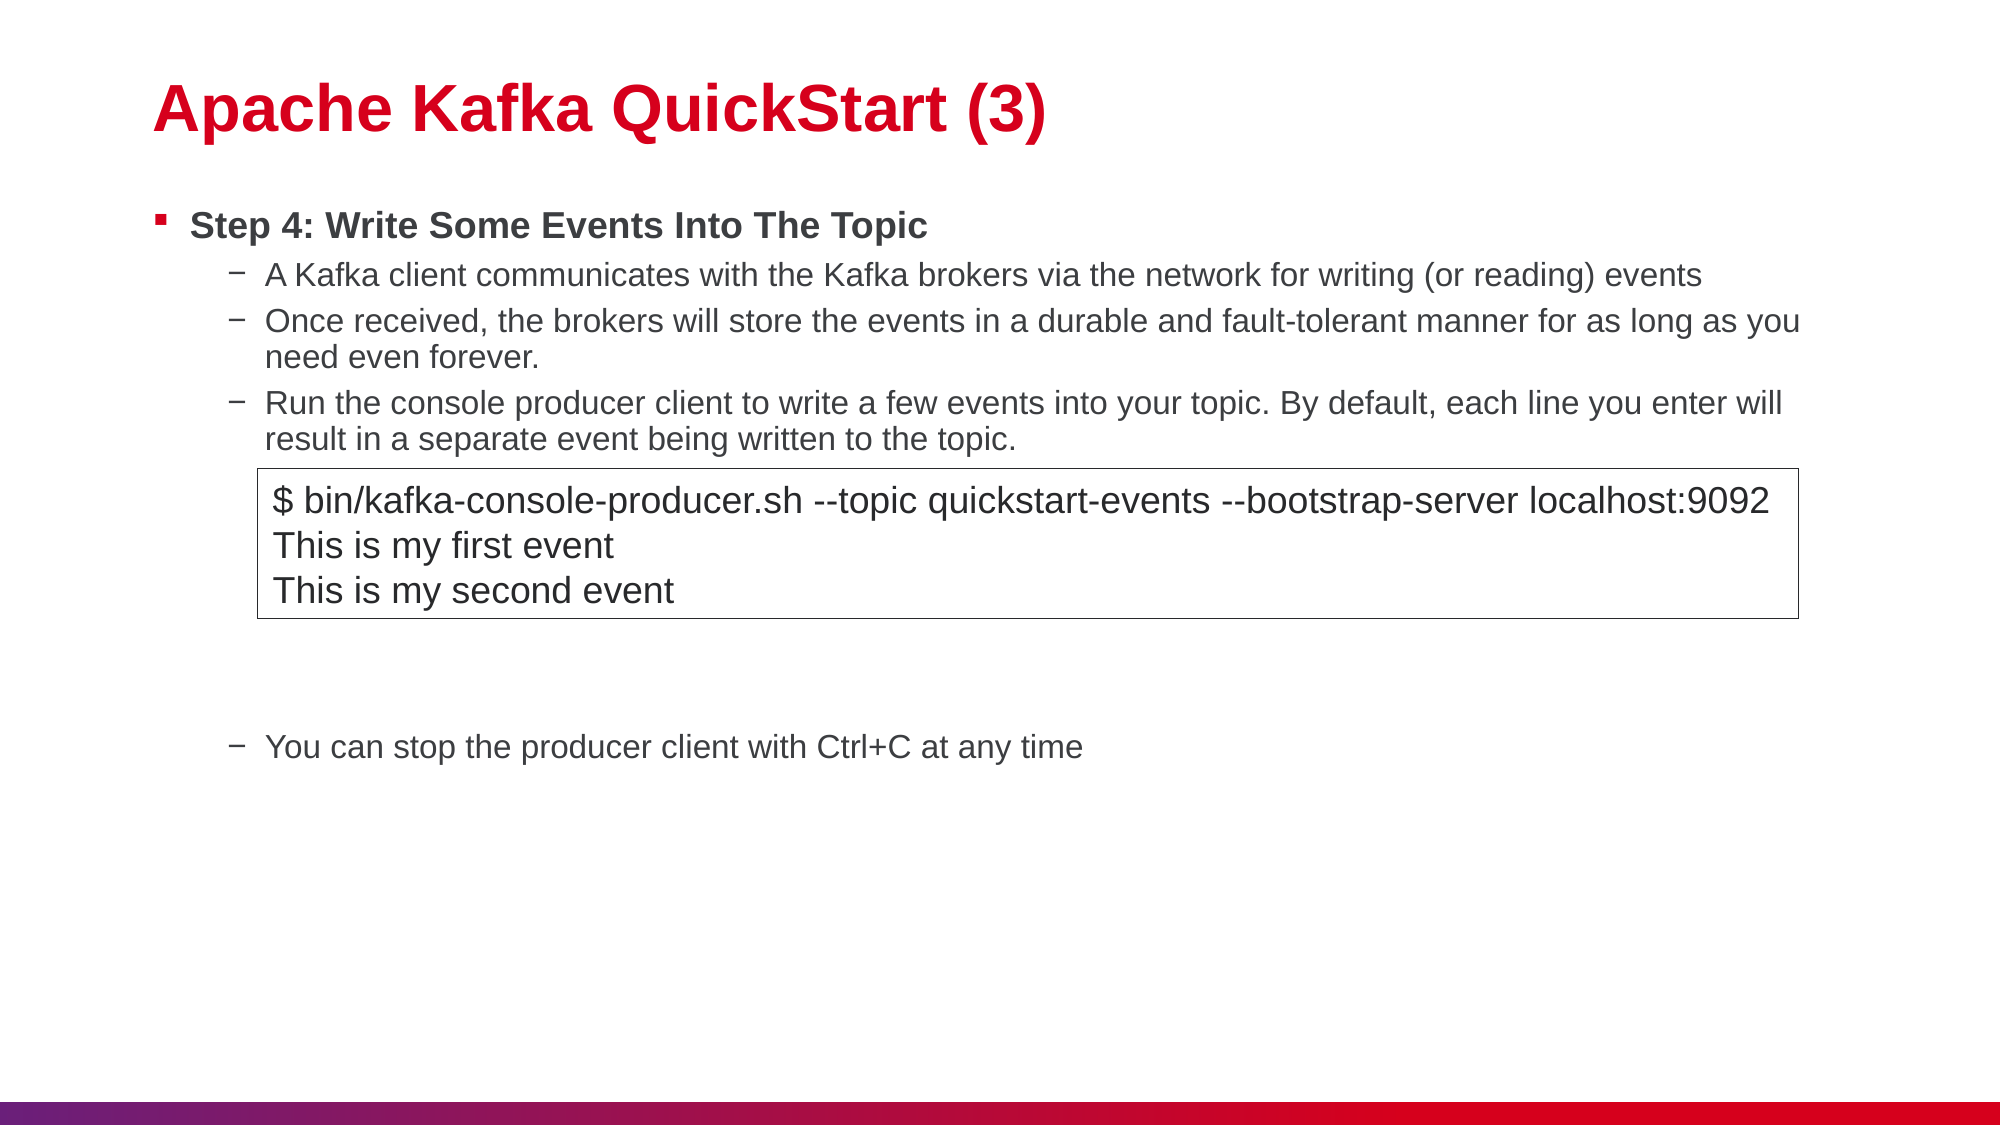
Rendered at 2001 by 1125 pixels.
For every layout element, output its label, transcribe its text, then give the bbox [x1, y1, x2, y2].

text_box $ bin/kafka-console-producer.sh --topic quickstart-events --bootstrap-server localhost:9092 This is my first event This is my second event [257, 468, 1799, 619]
title Apache Kafka QuickStart (3) [137, 66, 1826, 155]
list Step 4: Write Some Events Into The Topic A Kafka client communicates with the Kafka brokers via the network for writing (or reading) events Once received, the brokers will store the events in a durable and fault-tolerant manner for as long as you need even forever. Run the console producer client to write a few events into your topic. By default, each line you enter will result in a separate event being written to the topic. You can stop the producer client with Ctrl+C at any time [137, 198, 1826, 959]
